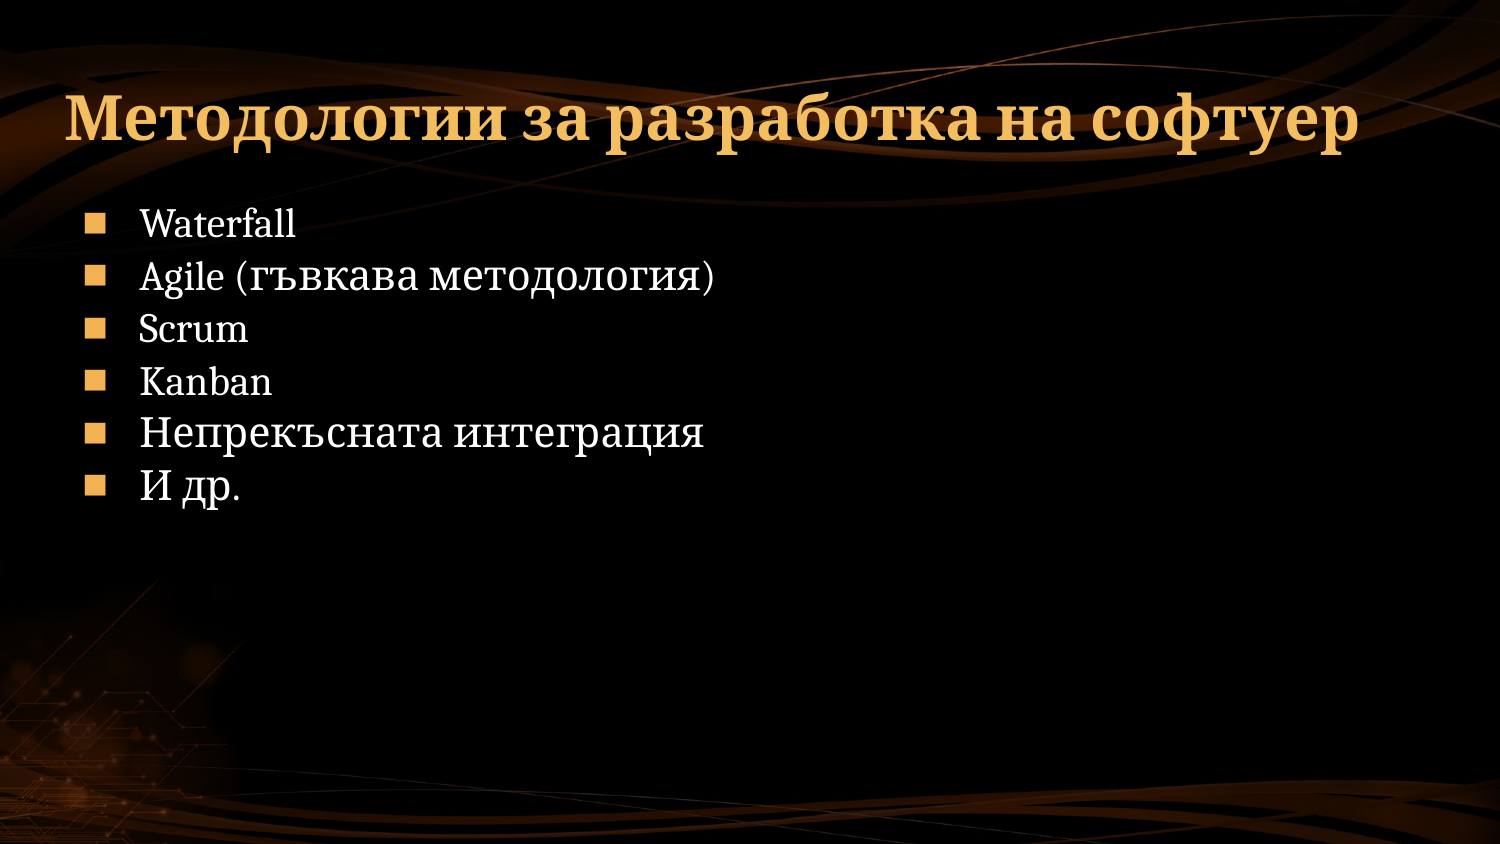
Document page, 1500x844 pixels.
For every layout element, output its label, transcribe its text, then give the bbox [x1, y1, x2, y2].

title Методологии за разработка на софтуер [51, 72, 1449, 167]
picture [0, 0, 1500, 844]
list Waterfall Agile (гъвкава методология) Scrum Kanban Непрекъсната интеграция И др. [51, 189, 1449, 750]
